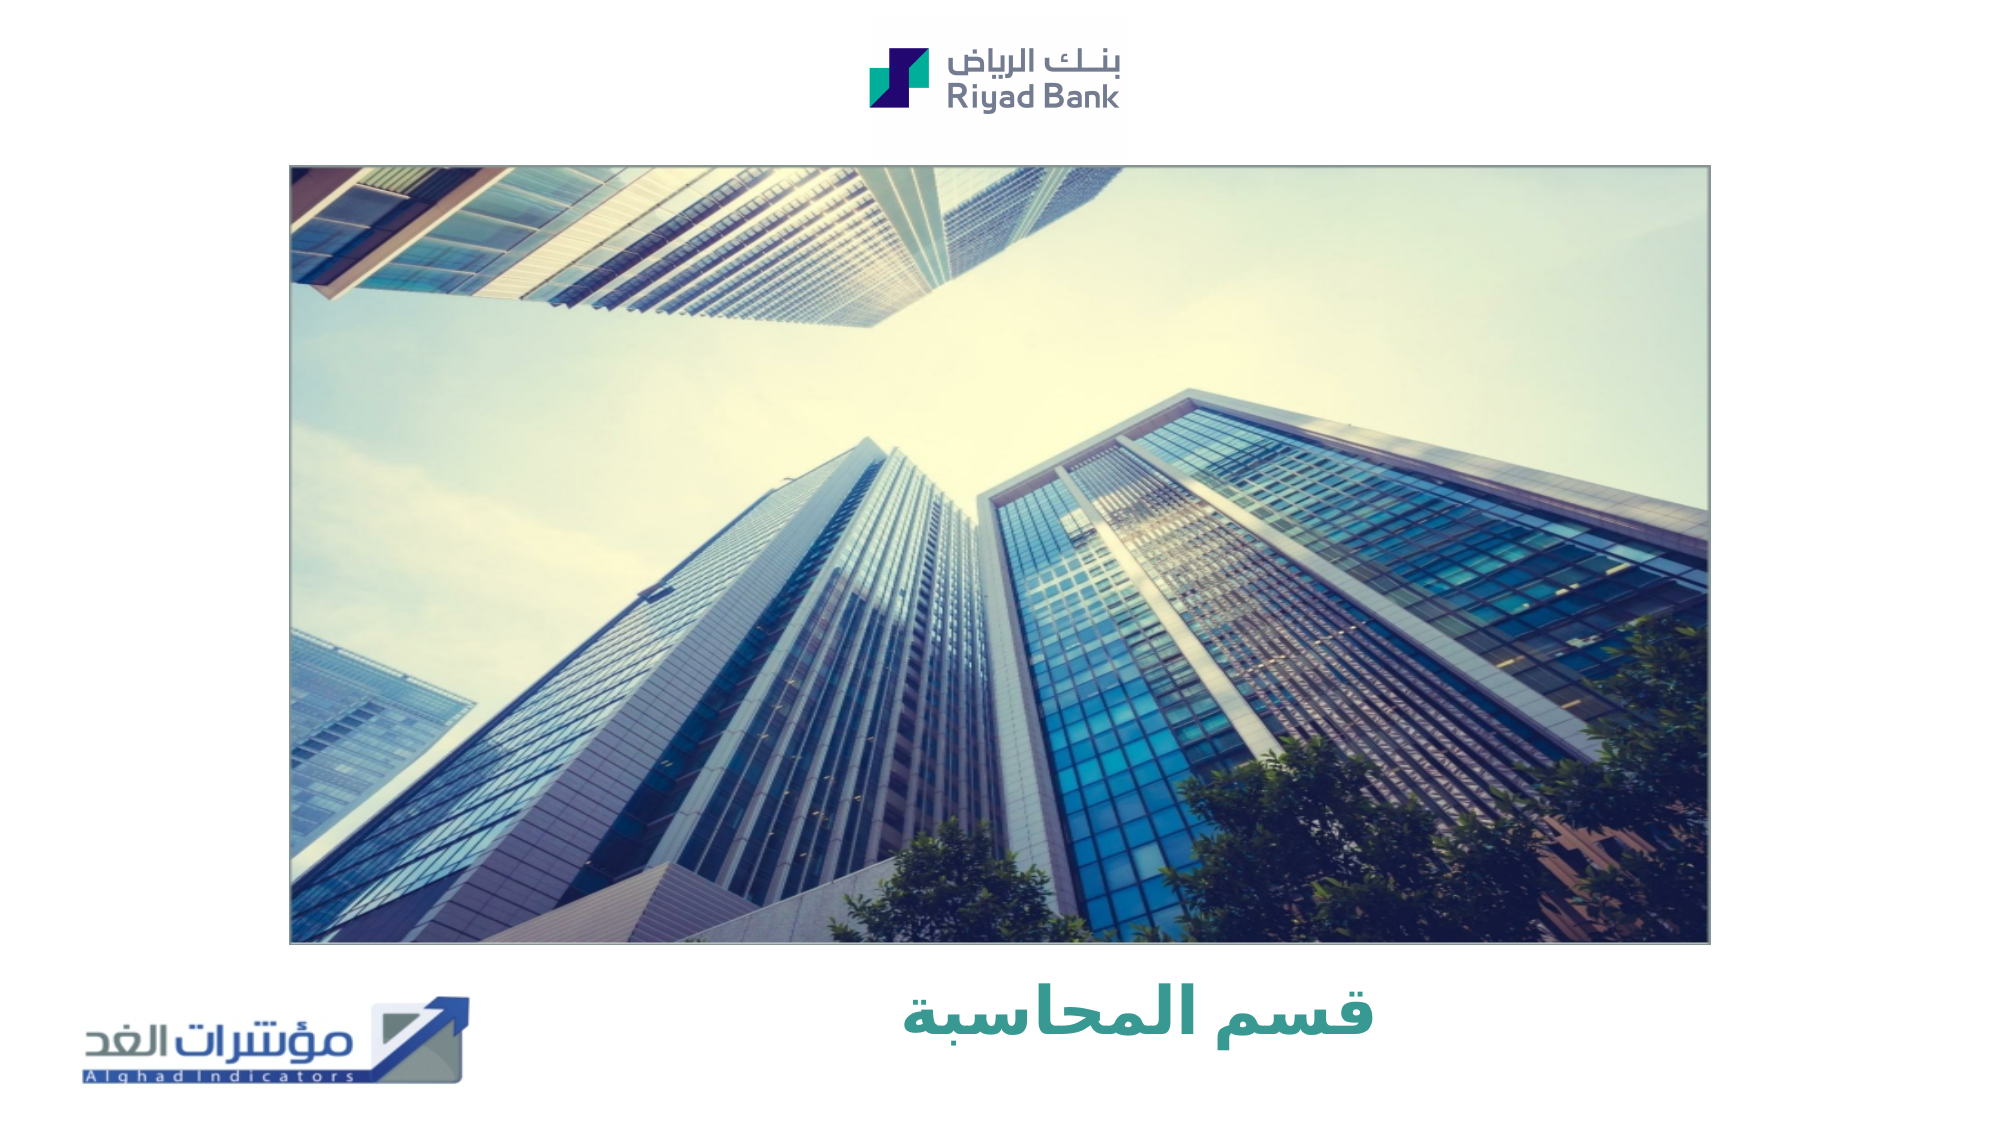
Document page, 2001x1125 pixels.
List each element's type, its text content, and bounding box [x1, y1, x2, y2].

picture [288, 165, 1711, 946]
picture [81, 994, 473, 1088]
text_box قسم المحاسبة [588, 954, 1690, 1063]
picture [865, 11, 1127, 159]
